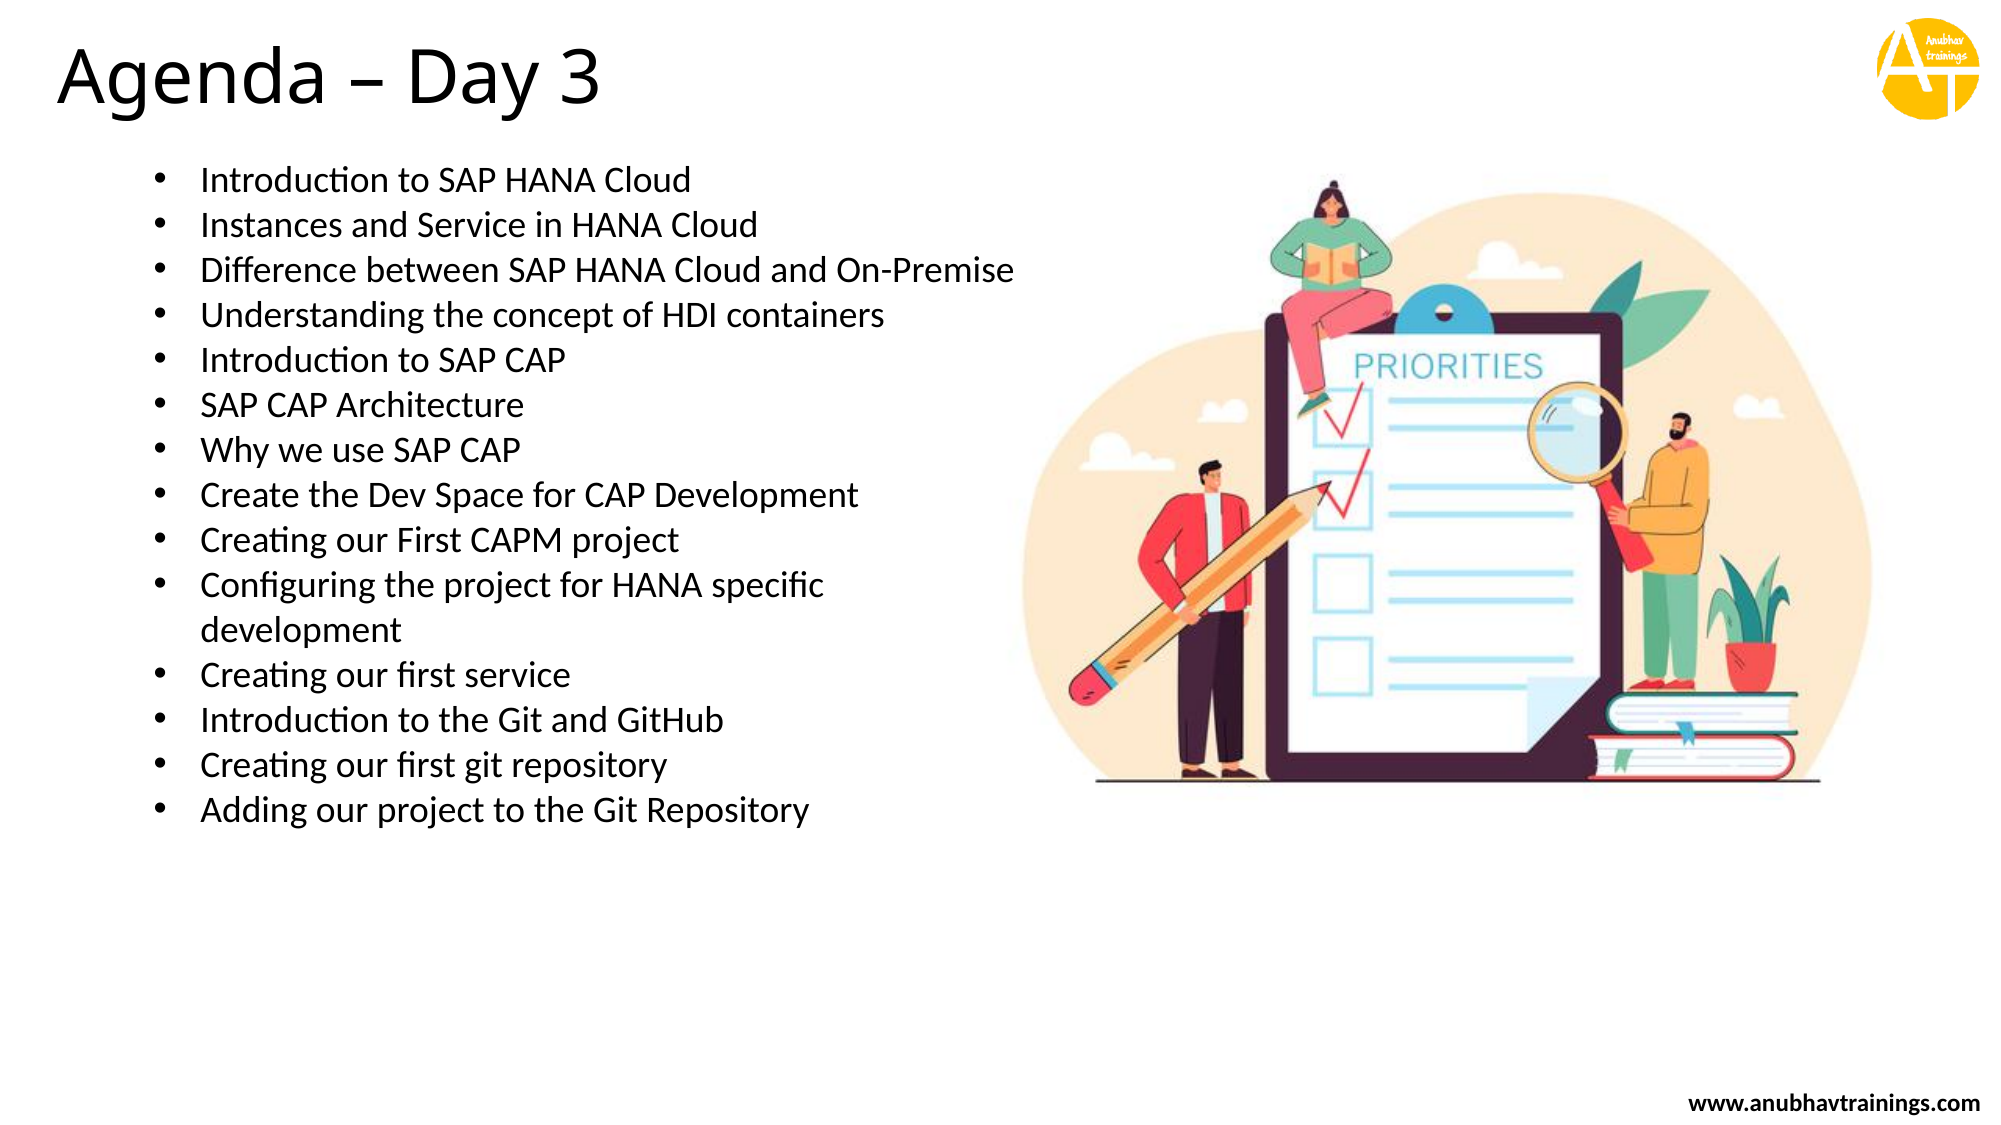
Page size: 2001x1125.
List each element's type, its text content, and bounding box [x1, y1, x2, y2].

footer www.anubhavtrainings.com [1669, 1089, 2000, 1114]
picture [958, 11, 1985, 850]
text_box Introduction to SAP HANA Cloud Instances and Service in HANA Cloud Difference between SAP HANA Cloud and On-Premise Understanding the concept of HDI containers Introduction to SAP CAP SAP CAP Architecture Why we use SAP CAP Create the Dev Space for CAP Development Creating our First CAPM project Configuring the project for HANA specific development Creating our first service Introduction to the Git and GitHub Creating our first git repository Adding our project to the Git Repository [63, 147, 1042, 883]
text_box Agenda – Day 3 [42, 30, 1866, 148]
